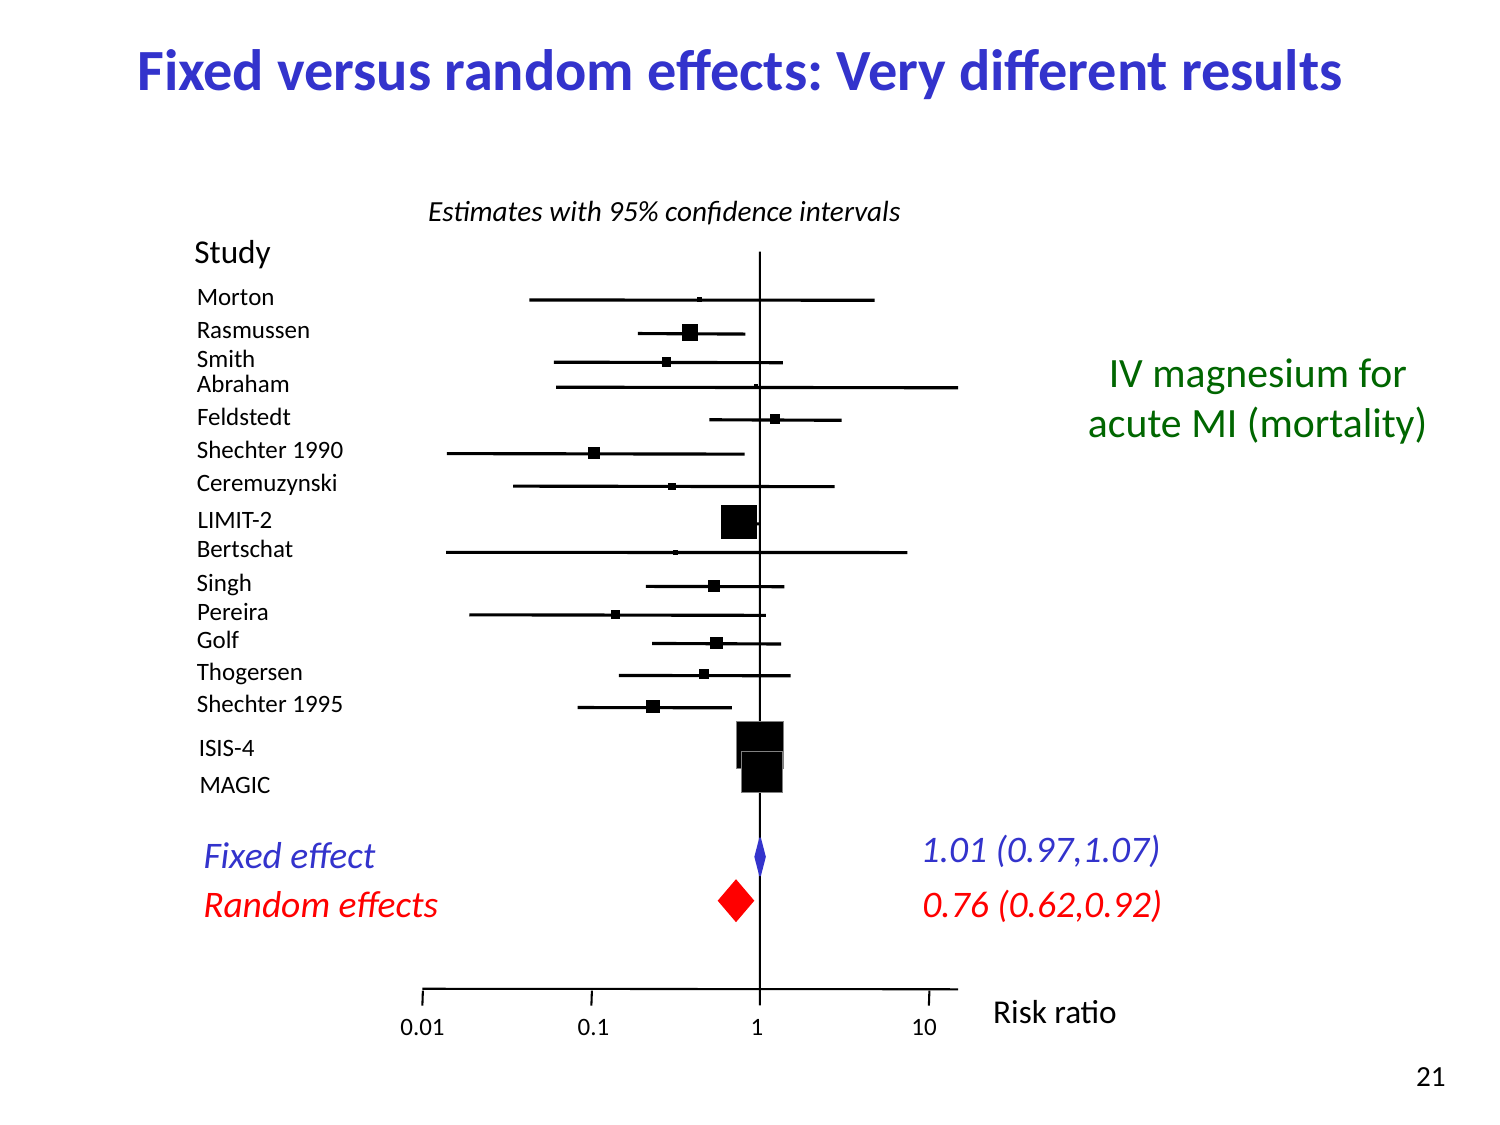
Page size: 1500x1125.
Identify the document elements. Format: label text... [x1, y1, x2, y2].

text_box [193, 879, 1163, 926]
title Fixed versus random effects: Very different results [56, 33, 1424, 101]
slide_number 21 [1259, 1049, 1461, 1125]
text_box IV magnesium for acute MI (mortality) [1217, 337, 1457, 453]
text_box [190, 184, 1213, 1041]
